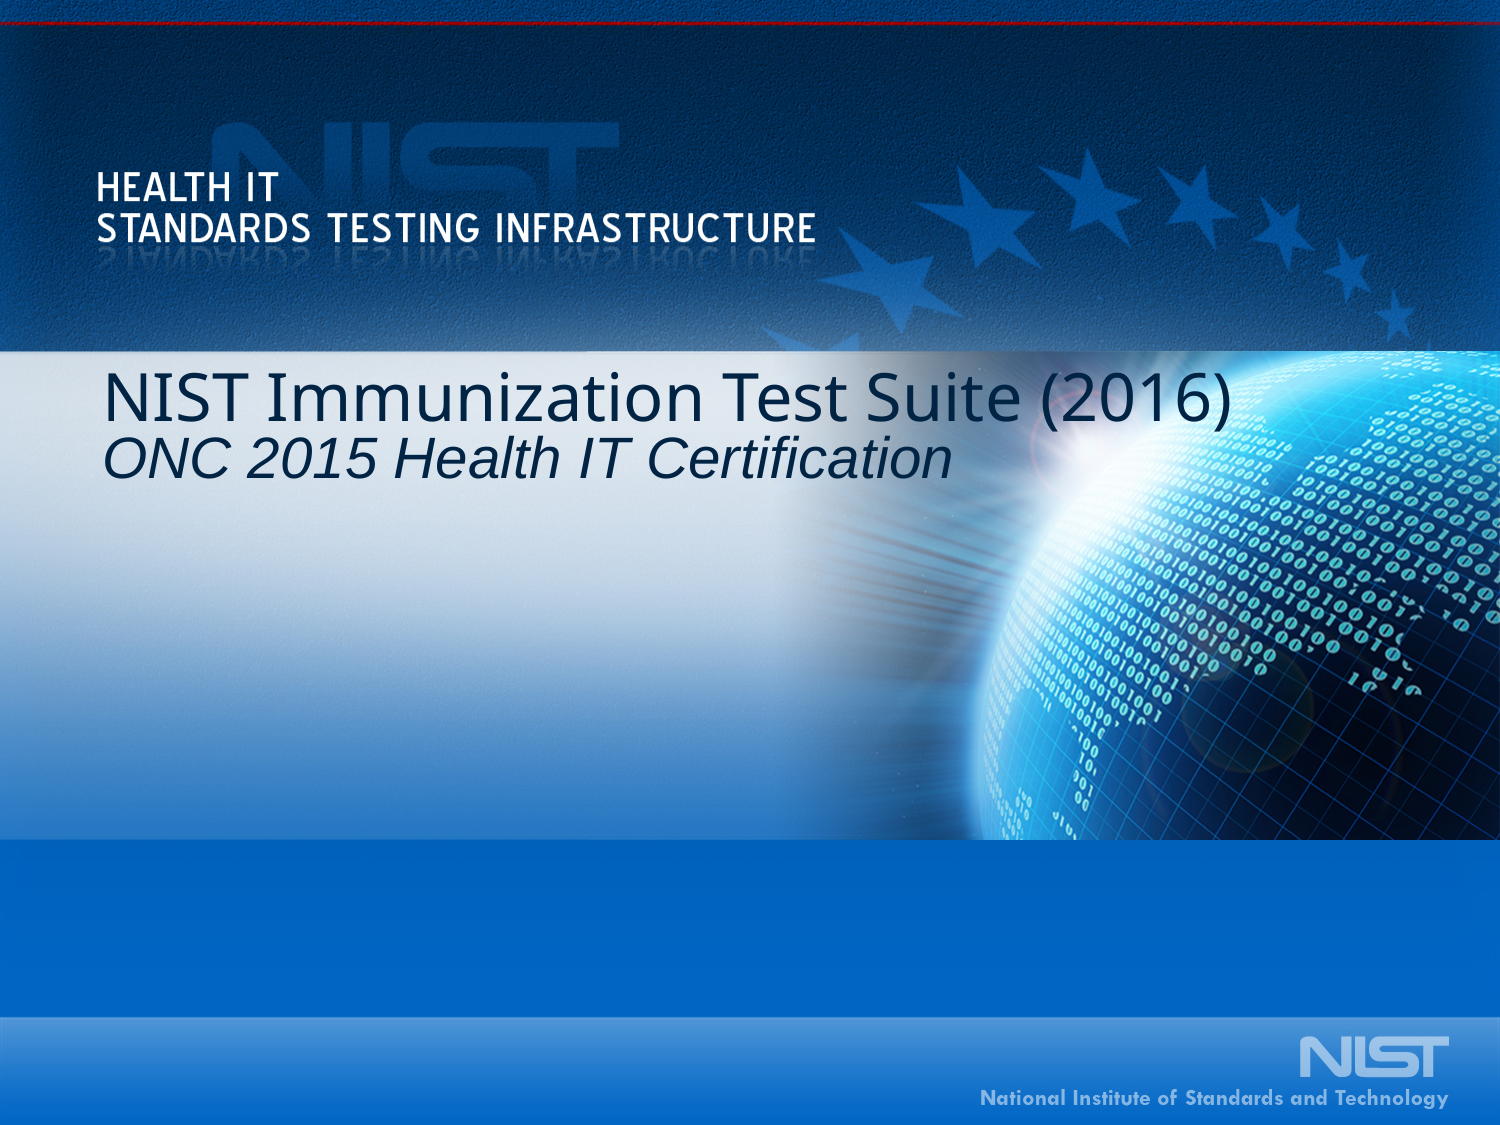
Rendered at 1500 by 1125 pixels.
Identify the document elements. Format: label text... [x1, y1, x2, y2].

text_box NIST Immunization Test Suite (2016) ONC 2015 Health IT Certification [87, 362, 581, 546]
picture [1385, 411, 1396, 415]
picture [1472, 423, 1493, 430]
picture [1409, 405, 1418, 411]
picture [1424, 432, 1433, 438]
picture [1374, 429, 1385, 436]
picture [1409, 428, 1421, 435]
picture [1395, 424, 1407, 432]
picture [1447, 415, 1457, 421]
picture [1432, 412, 1445, 418]
picture [1386, 432, 1396, 439]
picture [0, 0, 1500, 1125]
picture [1449, 426, 1459, 433]
picture [1419, 408, 1431, 414]
picture [1421, 397, 1443, 408]
picture [1435, 422, 1448, 430]
picture [1372, 417, 1389, 425]
picture [1433, 392, 1442, 397]
picture [1444, 402, 1457, 409]
picture [1410, 415, 1420, 421]
picture [1362, 439, 1372, 447]
picture [1422, 418, 1434, 425]
picture [1397, 412, 1409, 418]
picture [1386, 421, 1395, 428]
